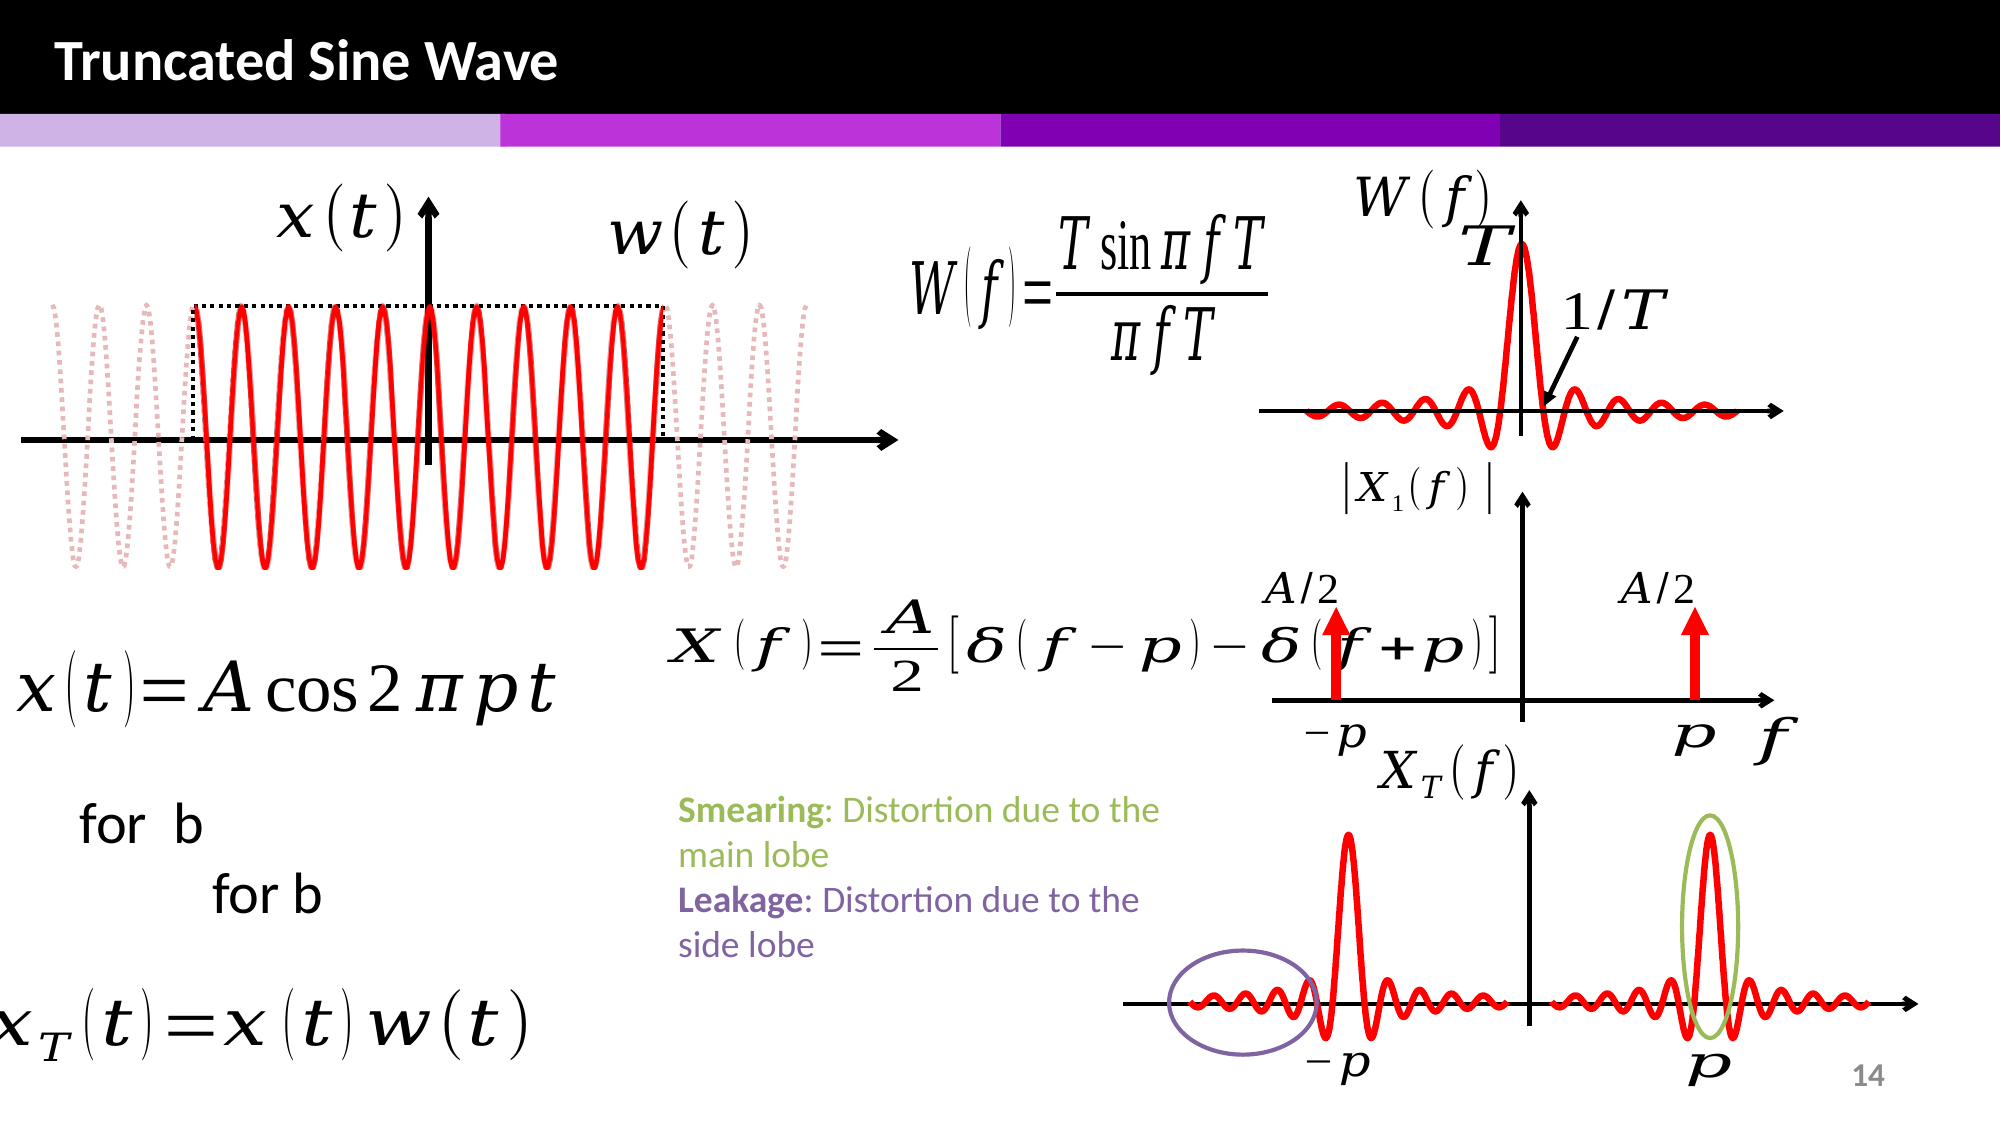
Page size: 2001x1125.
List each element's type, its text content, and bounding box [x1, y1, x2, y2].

text_box [52, 304, 192, 439]
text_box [1543, 336, 1578, 407]
picture [194, 304, 664, 570]
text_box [1258, 165, 1784, 437]
text_box [111, 448, 135, 567]
text_box [772, 448, 795, 567]
list Truncated Sine Wave [39, 1, 1964, 114]
text_box [64, 448, 88, 567]
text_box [1258, 461, 1804, 768]
text_box [677, 448, 700, 567]
text_box [724, 448, 748, 567]
text_box Smearing: Distortion due to the main lobe Leakage: Distortion due to the side lobe [663, 777, 1117, 973]
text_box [1122, 740, 1919, 1088]
text_box [159, 448, 182, 567]
text_box [666, 304, 807, 439]
